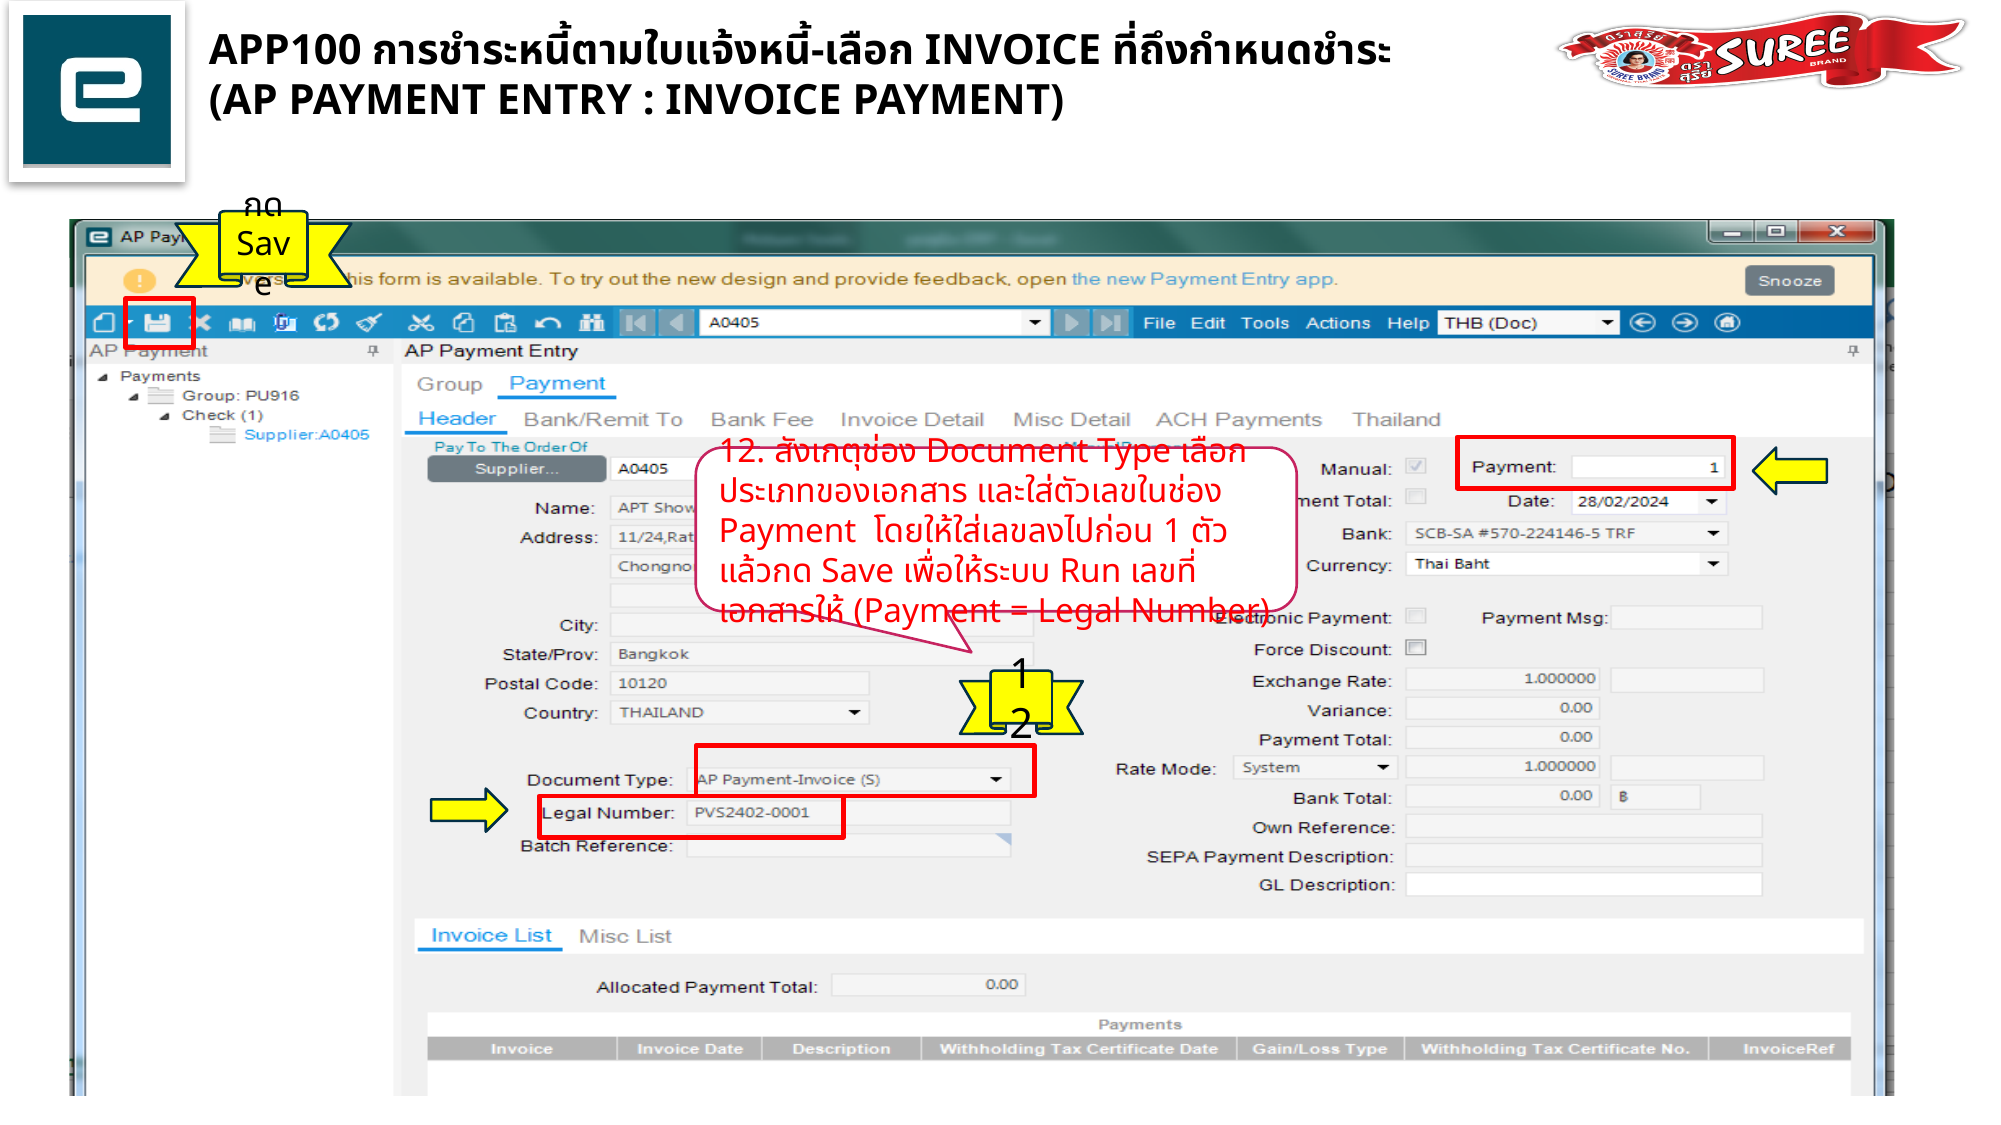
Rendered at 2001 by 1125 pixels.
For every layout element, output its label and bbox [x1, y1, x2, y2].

text_box [69, 210, 1895, 1097]
picture [1526, 1, 2000, 94]
picture [60, 57, 142, 123]
